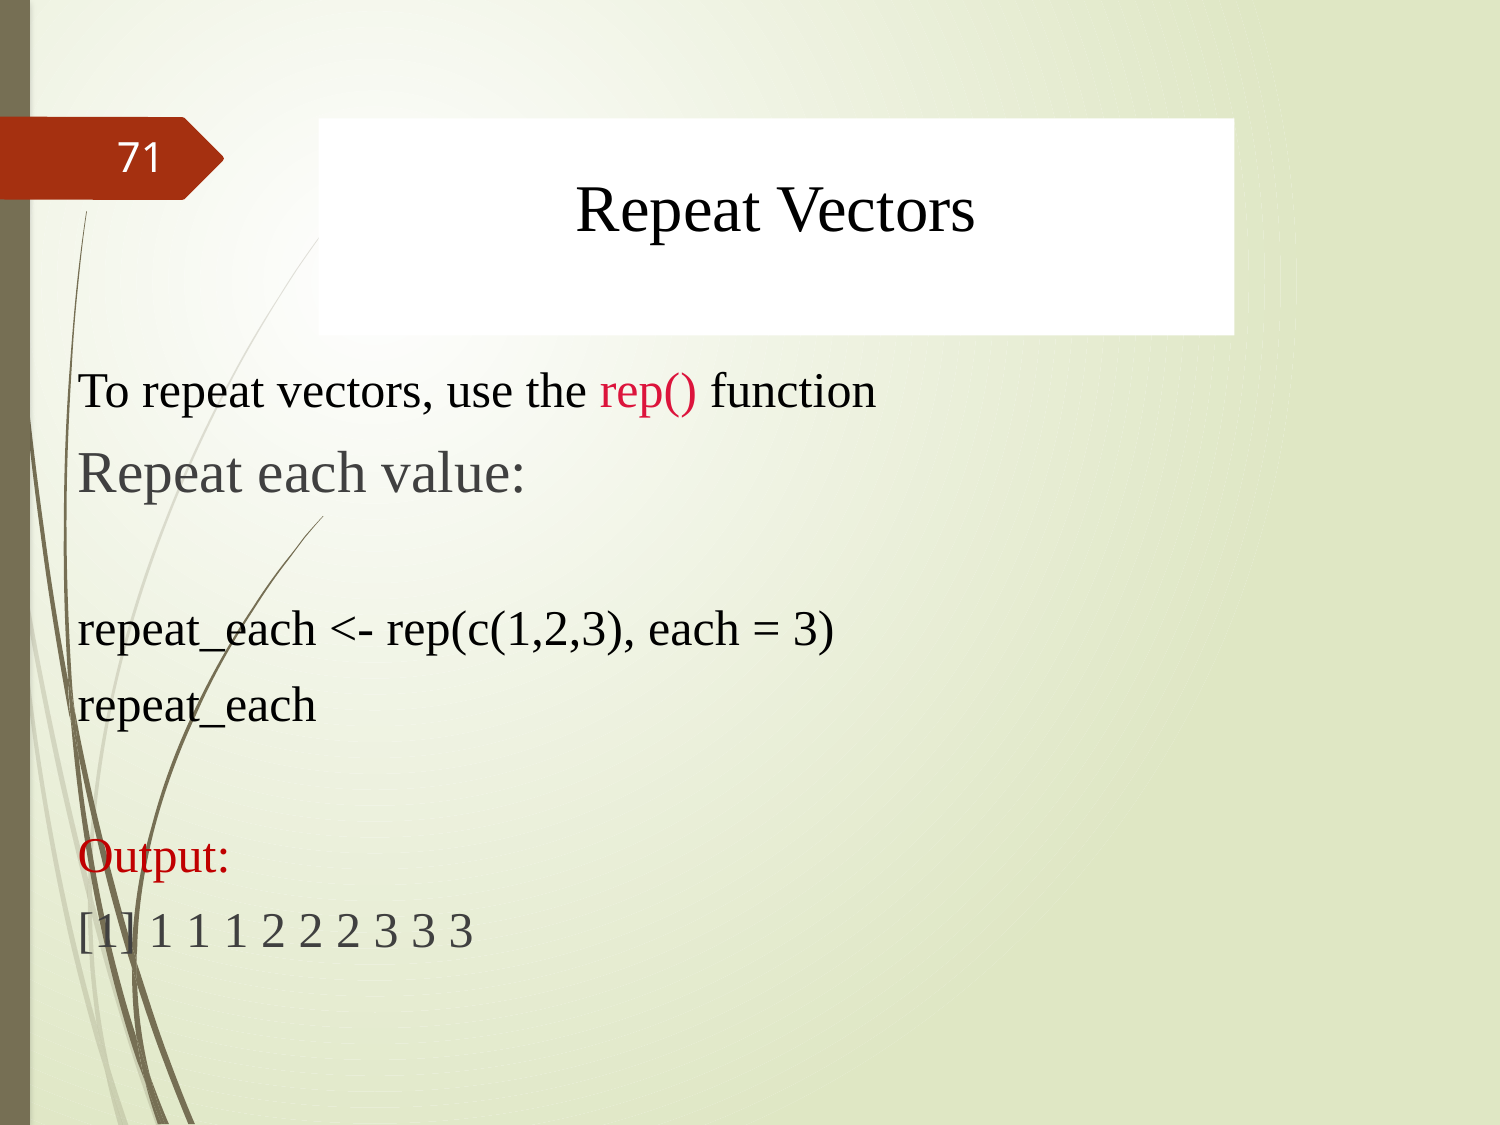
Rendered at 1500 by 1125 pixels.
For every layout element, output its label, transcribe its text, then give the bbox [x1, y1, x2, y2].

list To repeat vectors, use the rep() function Repeat each value: repeat_each <- rep(c(1,2,3), each = 3) repeat_each Output: [1] 1 1 1 2 2 2 3 3 3 [62, 350, 1476, 970]
title Repeat Vectors [318, 118, 1235, 336]
slide_number 71 [83, 129, 180, 190]
